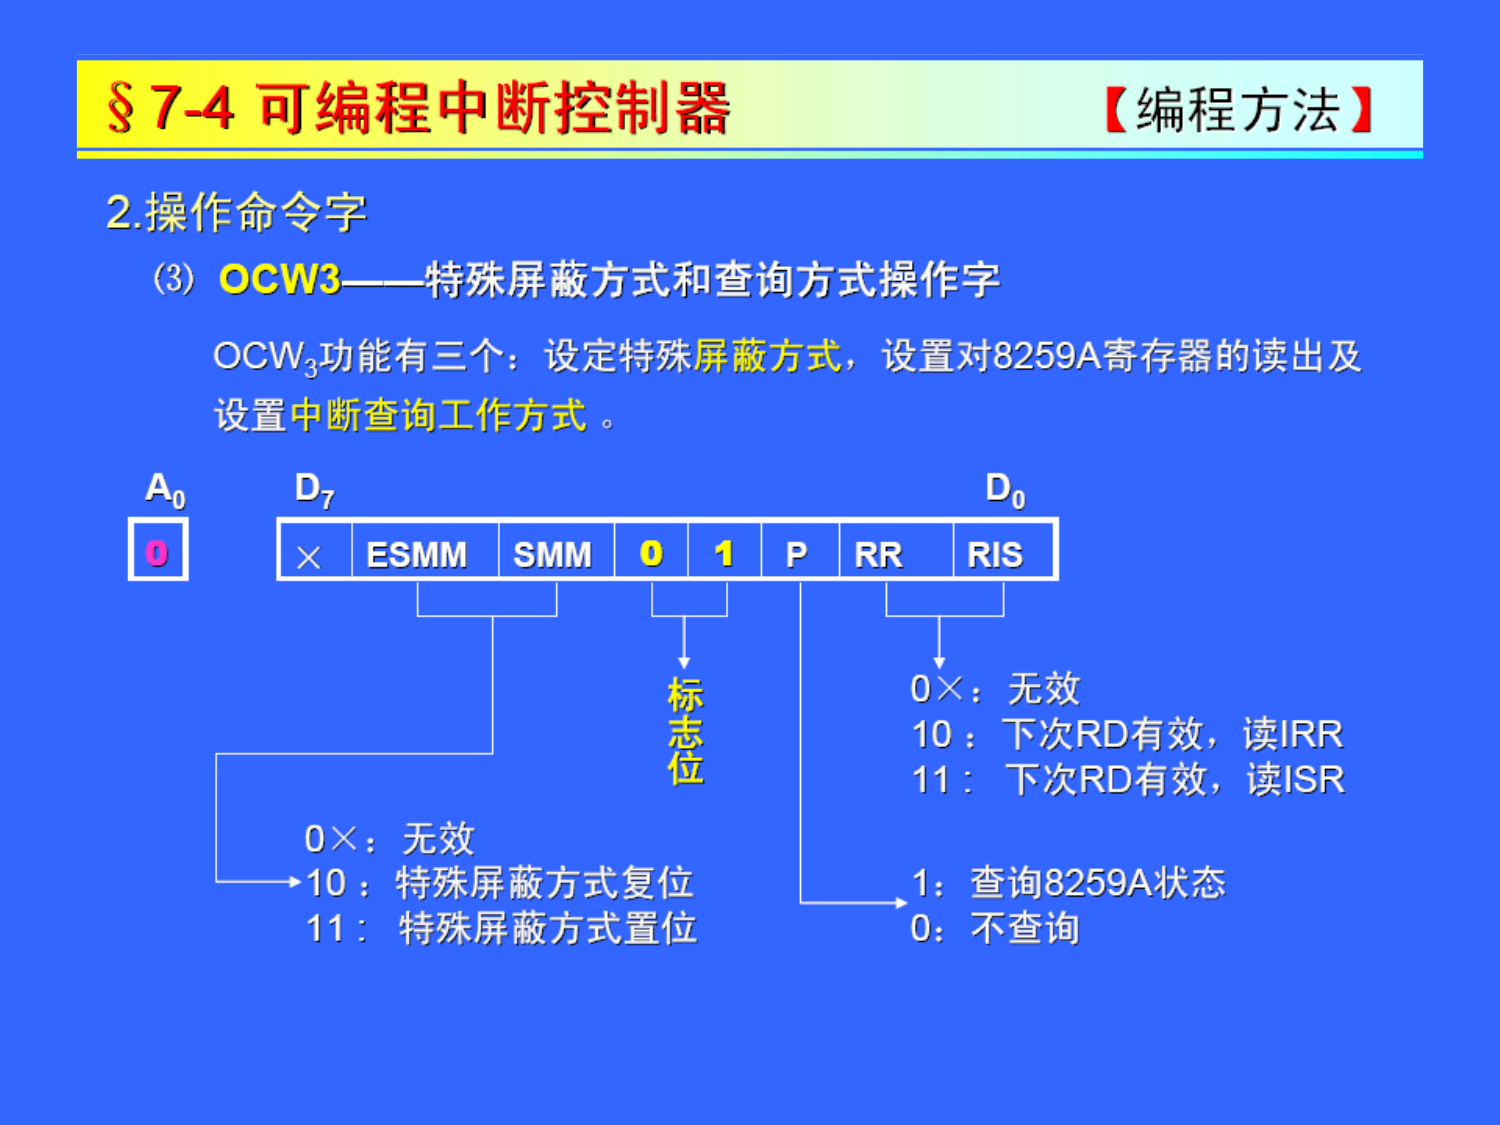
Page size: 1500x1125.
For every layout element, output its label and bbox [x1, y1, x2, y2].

picture [76, 54, 1424, 1000]
